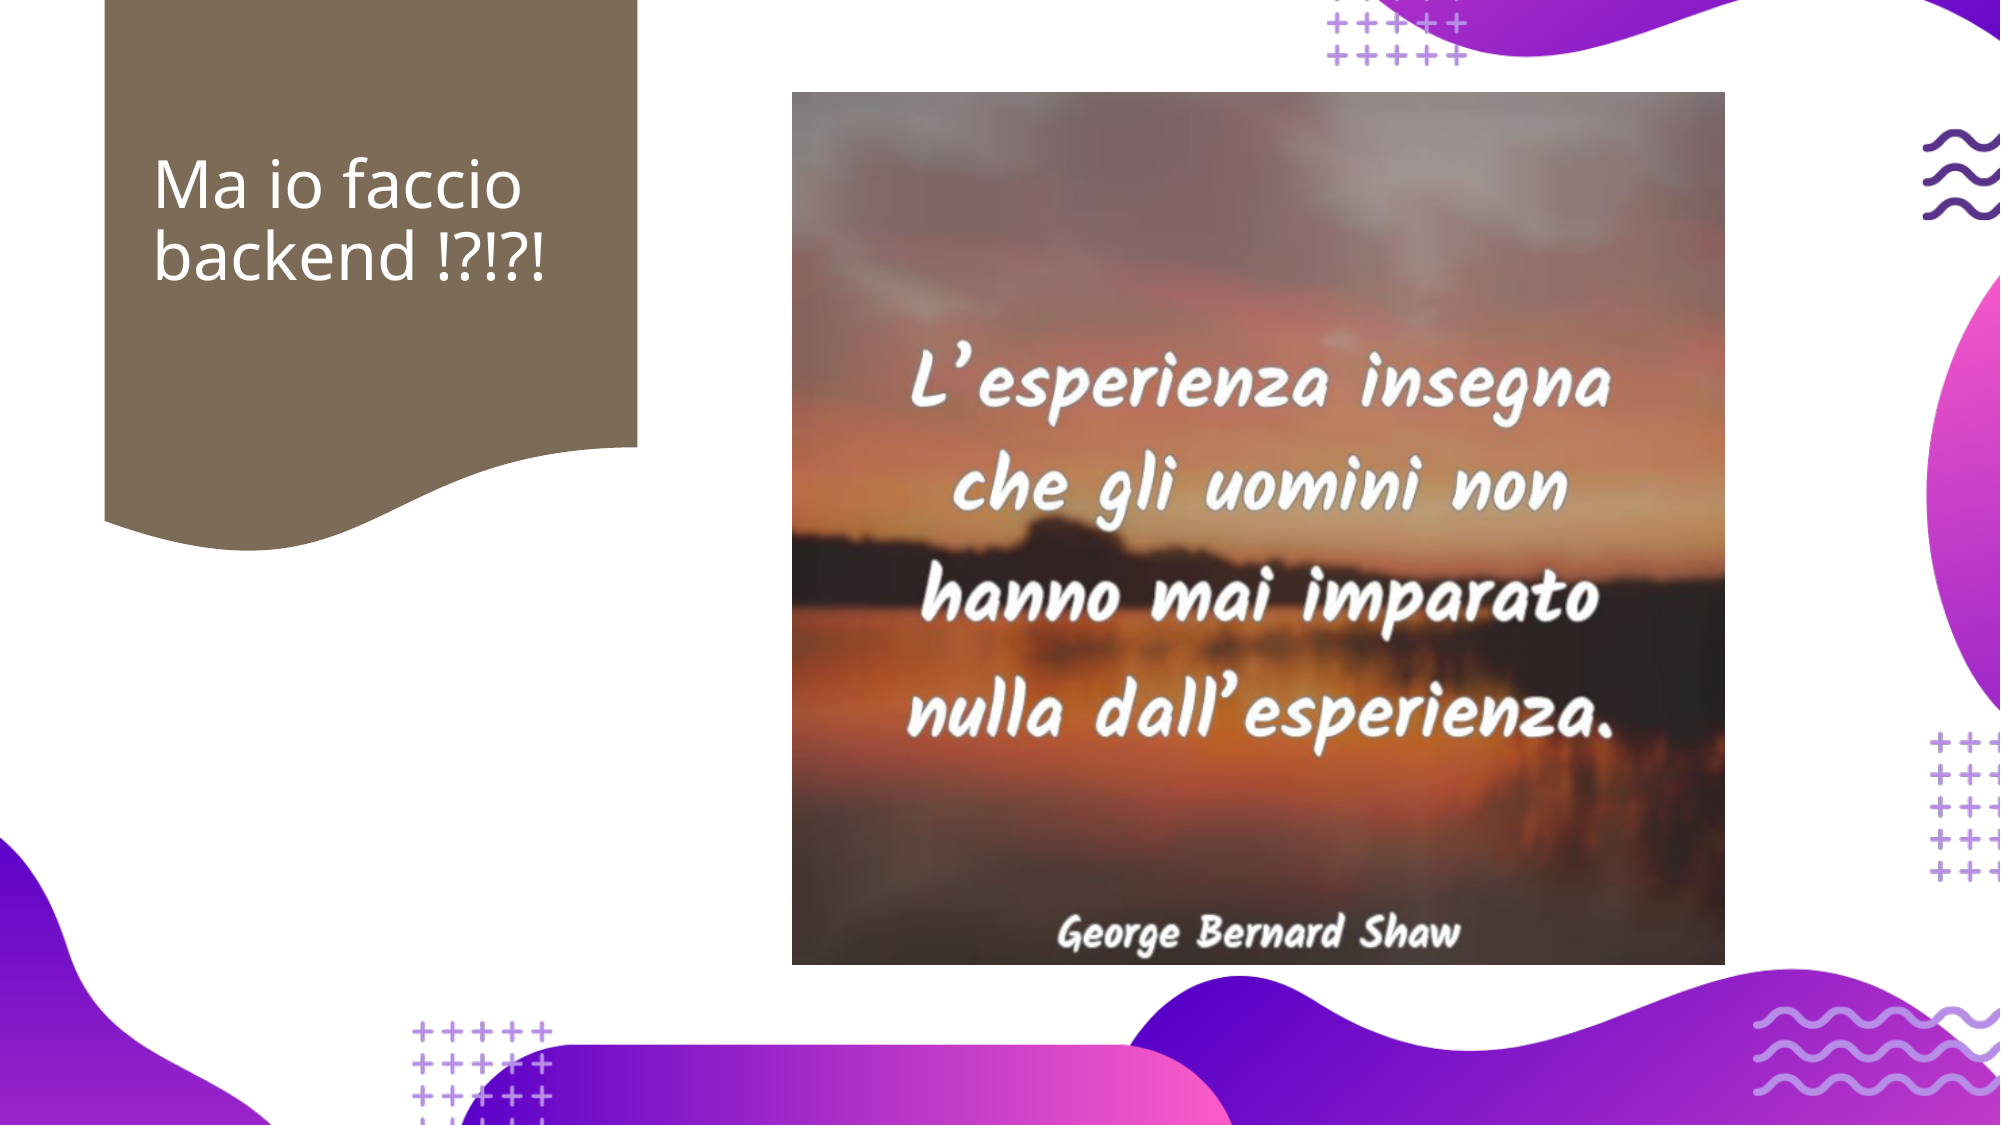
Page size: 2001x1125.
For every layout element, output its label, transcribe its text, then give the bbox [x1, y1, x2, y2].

text_box [103, 0, 639, 552]
title Ma io faccio backend !?!?! [137, 28, 604, 417]
picture [0, 0, 2000, 1125]
